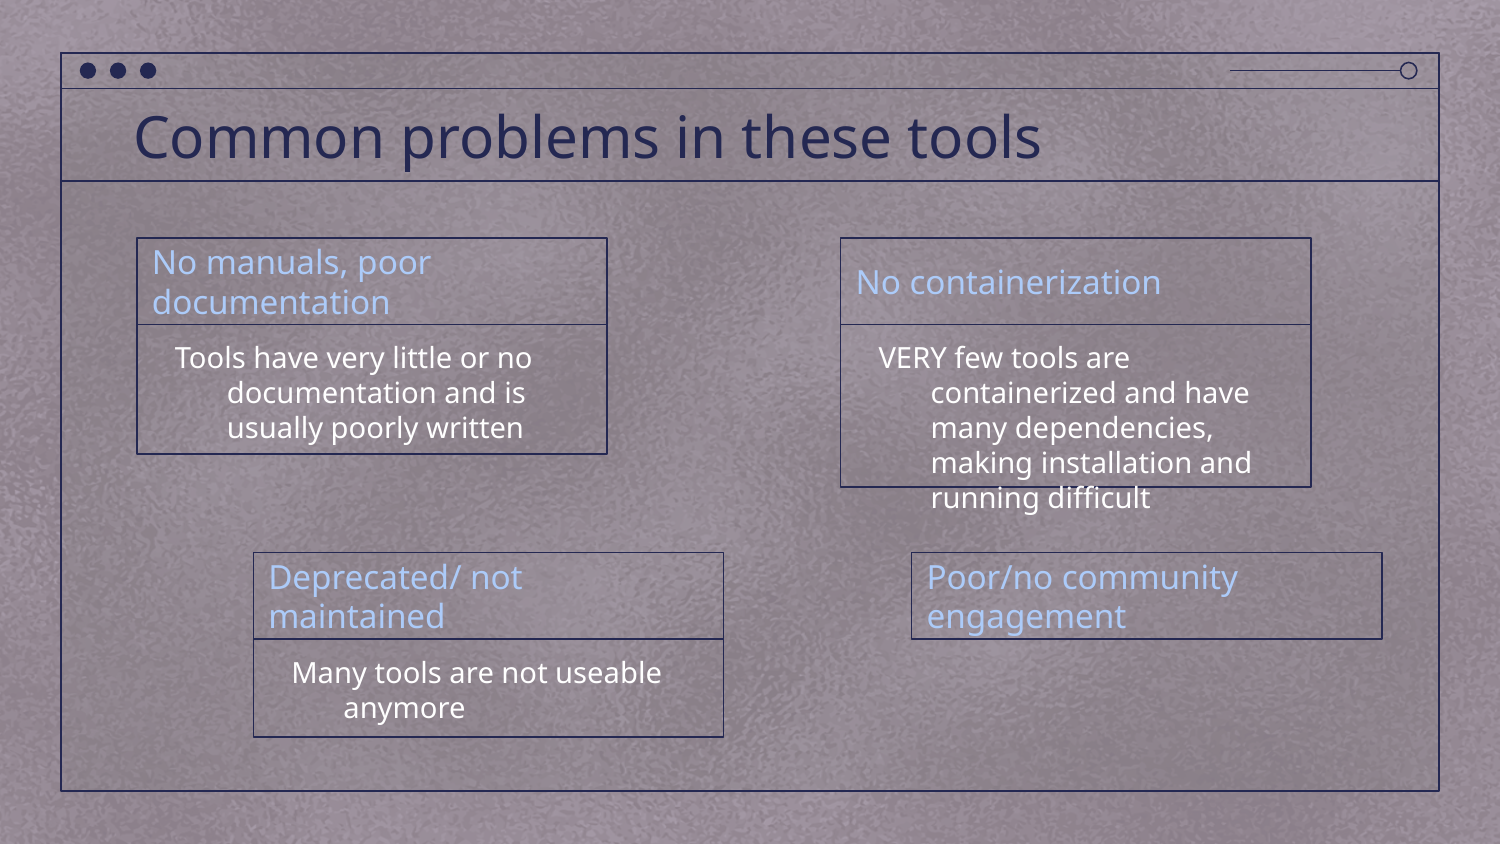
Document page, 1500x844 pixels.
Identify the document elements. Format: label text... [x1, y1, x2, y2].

subtitle Many tools are not useable anymore [253, 638, 724, 738]
title Deprecated/ not maintained [253, 552, 724, 638]
title Common problems in these tools [118, 88, 1382, 182]
subtitle VERY few tools are containerized and have many dependencies, making installation and running difficult [840, 324, 1312, 488]
title No manuals, poor documentation [136, 237, 608, 324]
subtitle Tools have very little or no documentation and is usually poorly written [136, 324, 608, 455]
title Poor/no community engagement [911, 552, 1383, 640]
title No containerization [840, 237, 1312, 324]
